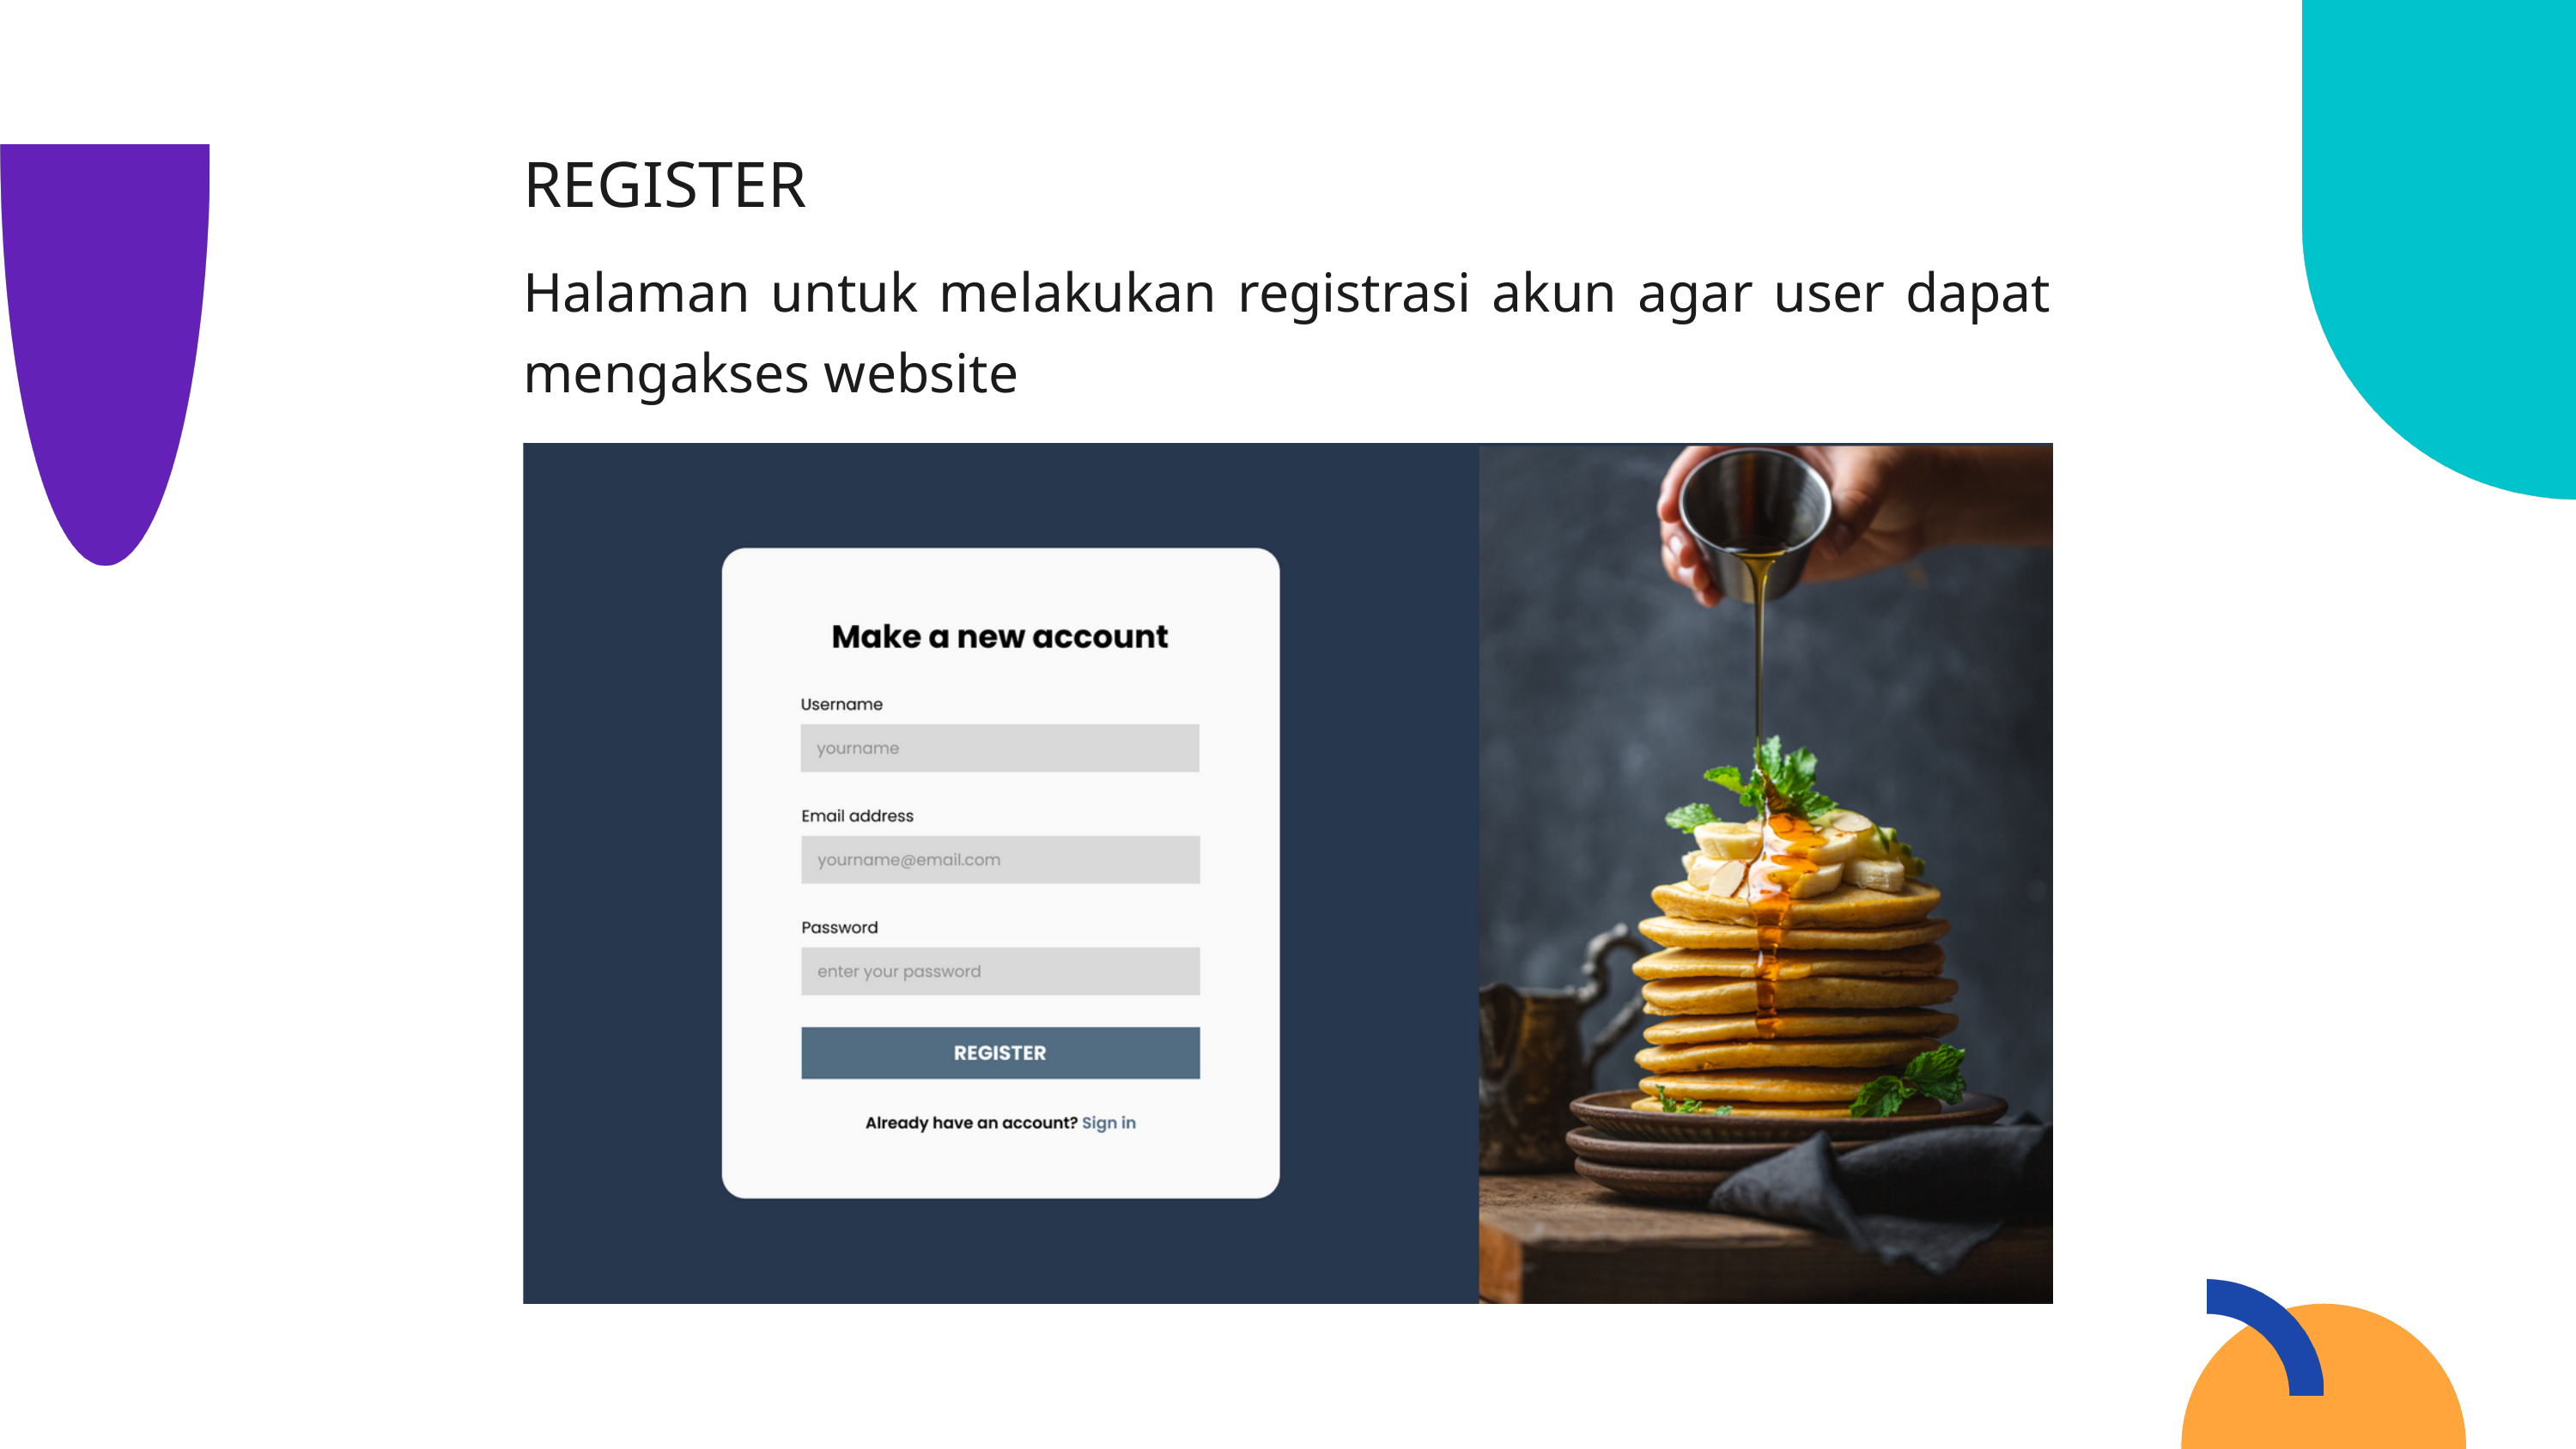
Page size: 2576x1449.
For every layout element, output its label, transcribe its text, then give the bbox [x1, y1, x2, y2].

text_box REGISTER [523, 125, 841, 221]
text_box [2207, 1279, 2324, 1302]
text_box Halaman untuk melakukan registrasi akun agar user dapat mengakses website [523, 242, 2053, 403]
text_box [2302, 0, 2576, 500]
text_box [2180, 1303, 2467, 1449]
text_box [523, 443, 2053, 1304]
text_box [0, 144, 210, 567]
